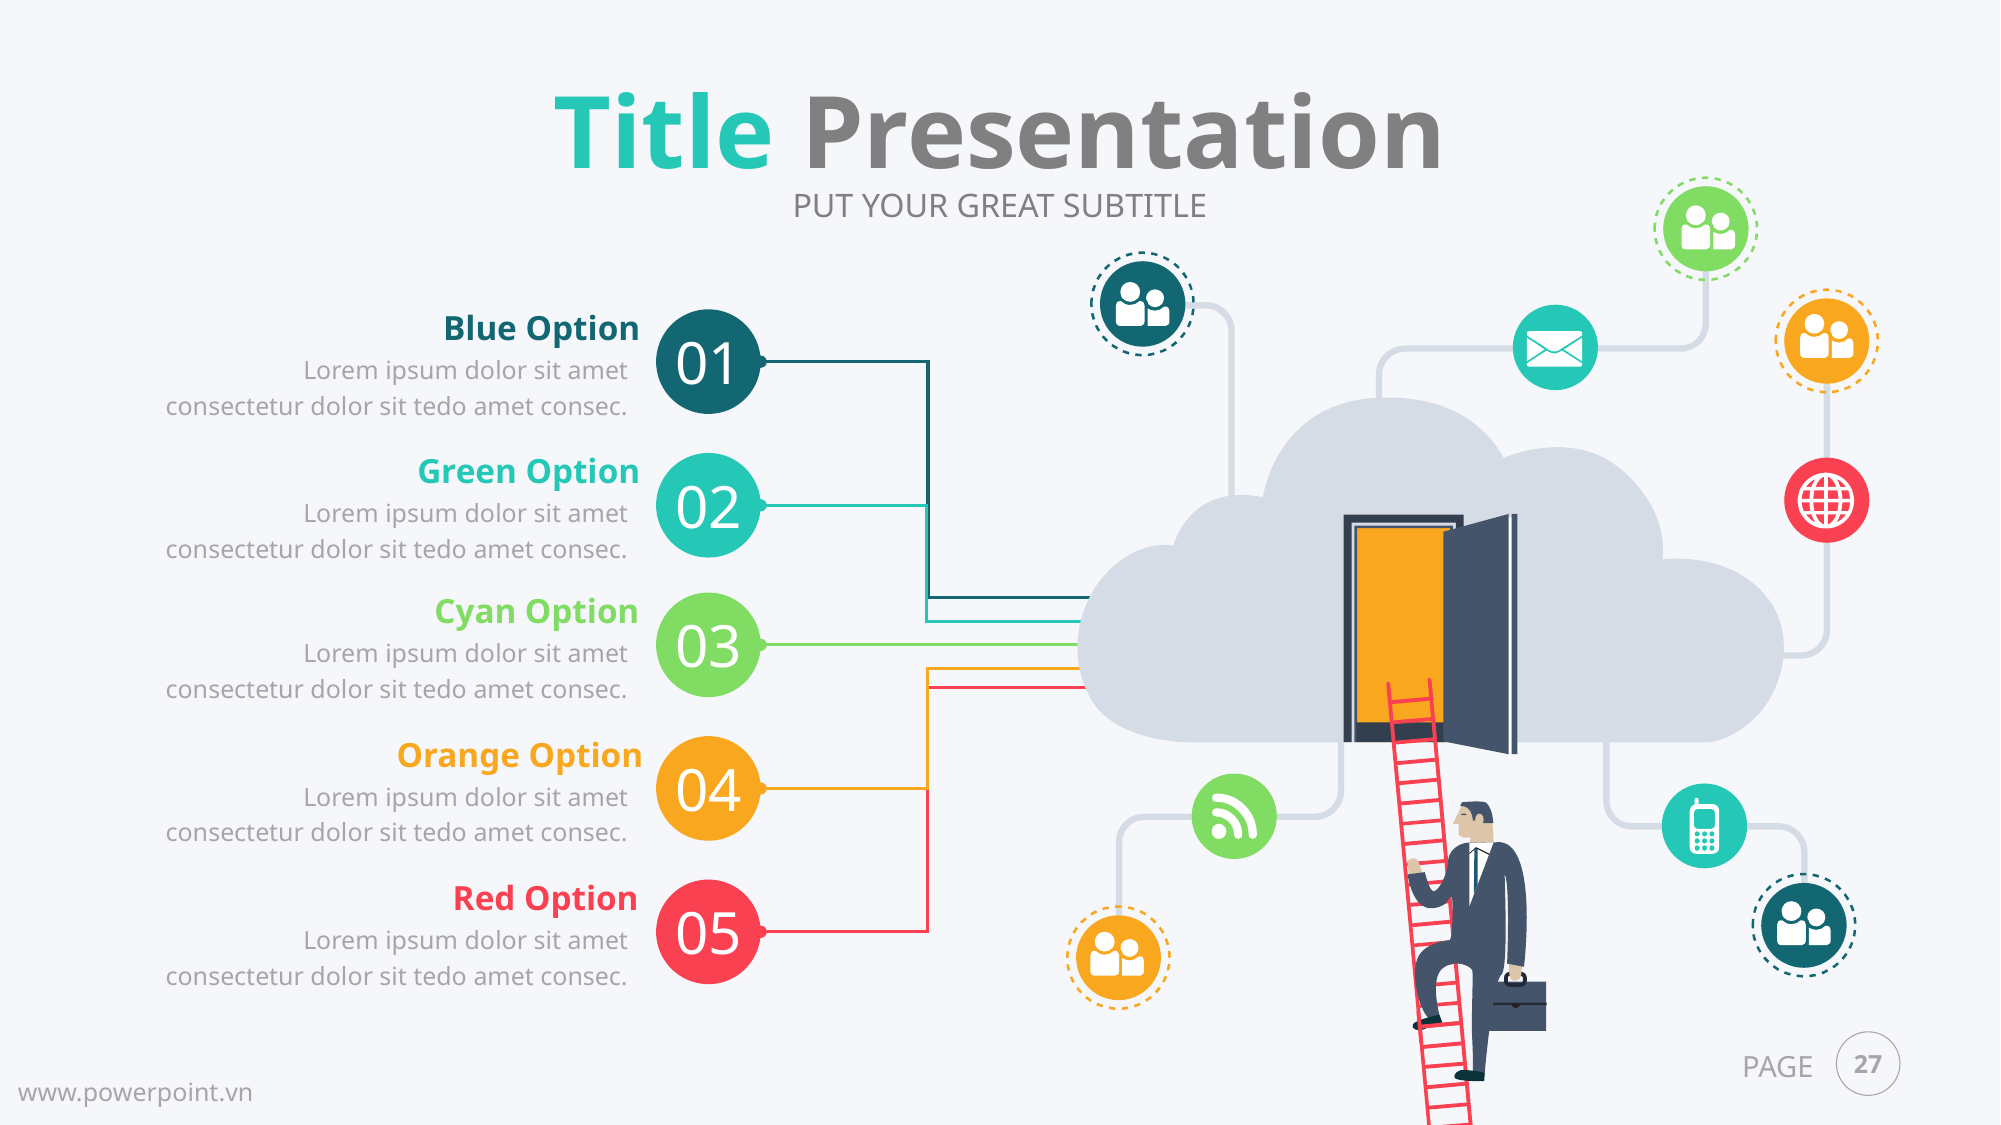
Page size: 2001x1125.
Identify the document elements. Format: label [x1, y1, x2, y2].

text_box [760, 668, 1066, 789]
text_box [760, 789, 1066, 932]
text_box [656, 736, 761, 841]
text_box [147, 582, 644, 712]
text_box [656, 879, 761, 985]
text_box [147, 869, 644, 999]
text_box [147, 299, 644, 429]
text_box [760, 505, 1066, 622]
text_box [147, 443, 644, 573]
text_box [656, 592, 761, 698]
text_box [656, 452, 761, 558]
text_box [147, 726, 644, 856]
text_box [1066, 176, 1880, 1010]
text_box [760, 361, 1066, 505]
text_box [656, 309, 761, 414]
text_box [1386, 677, 1547, 1125]
text_box [1072, 397, 1789, 755]
text_box [493, 64, 1507, 237]
